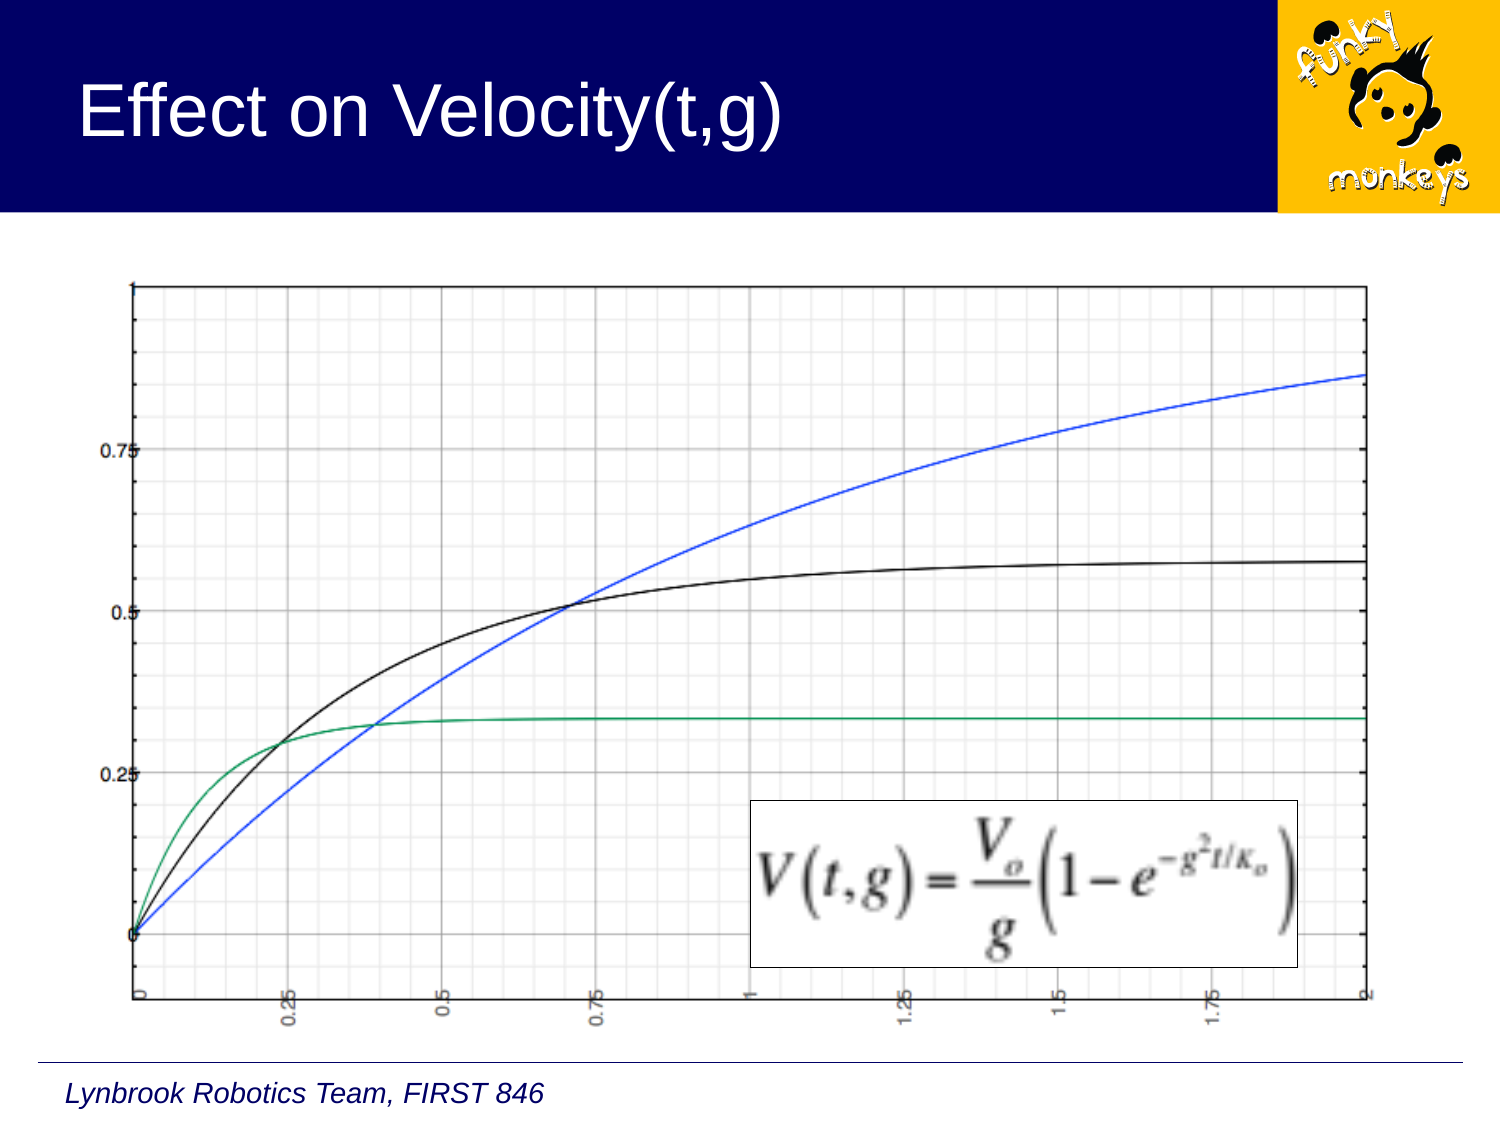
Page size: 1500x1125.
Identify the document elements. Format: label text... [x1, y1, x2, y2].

picture [1277, 0, 1500, 214]
title Effect on Velocity(t,g) [62, 24, 1263, 188]
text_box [749, 799, 1299, 969]
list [74, 237, 1426, 1051]
